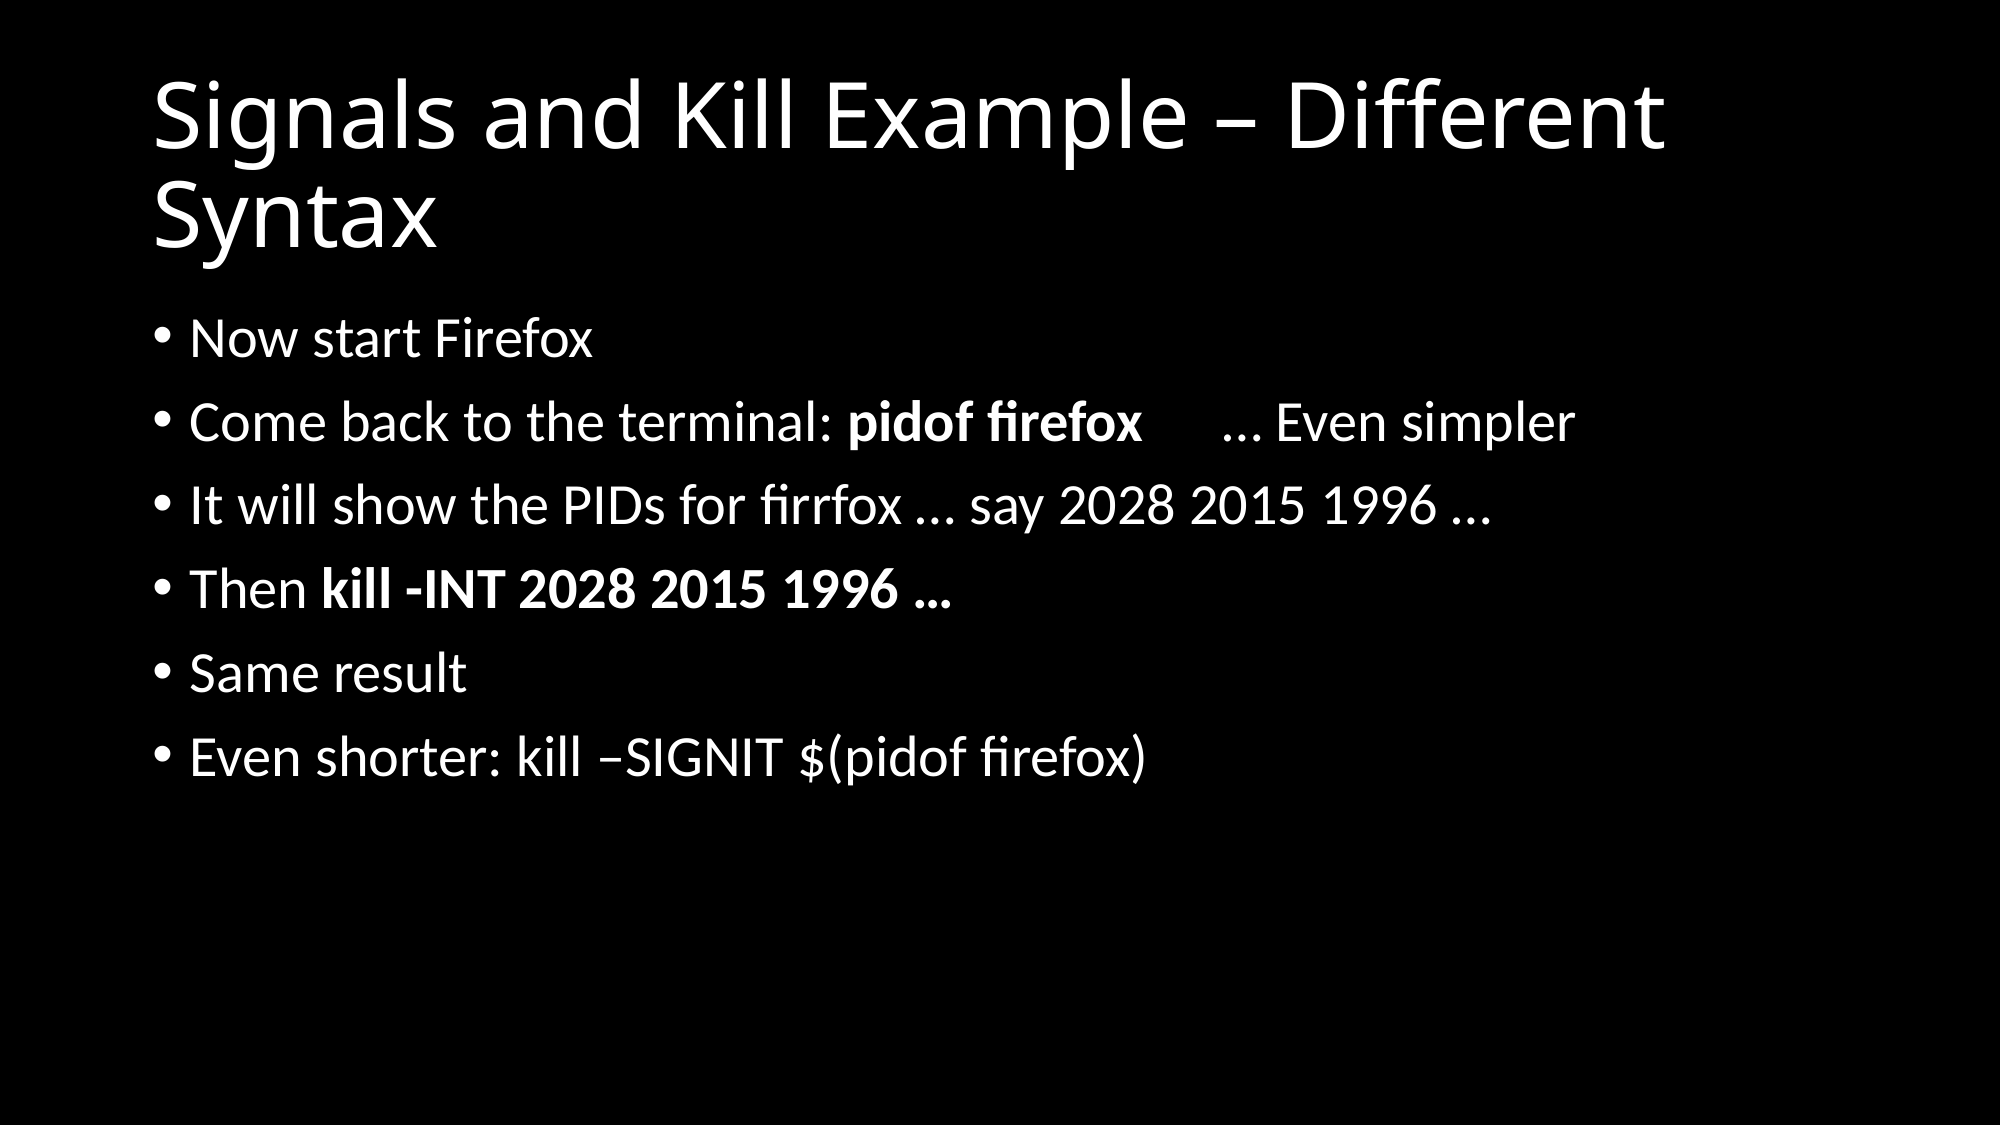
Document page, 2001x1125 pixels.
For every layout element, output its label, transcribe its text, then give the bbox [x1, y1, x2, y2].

list Now start Firefox Come back to the terminal: pidof firefox … Even simpler It will show the PIDs for firrfox … say 2028 2015 1996 … Then kill -INT 2028 2015 1996 … Same result Even shorter: kill –SIGNIT $(pidof firefox) [137, 299, 1863, 1014]
title Signals and Kill Example – Different Syntax [137, 59, 1863, 278]
